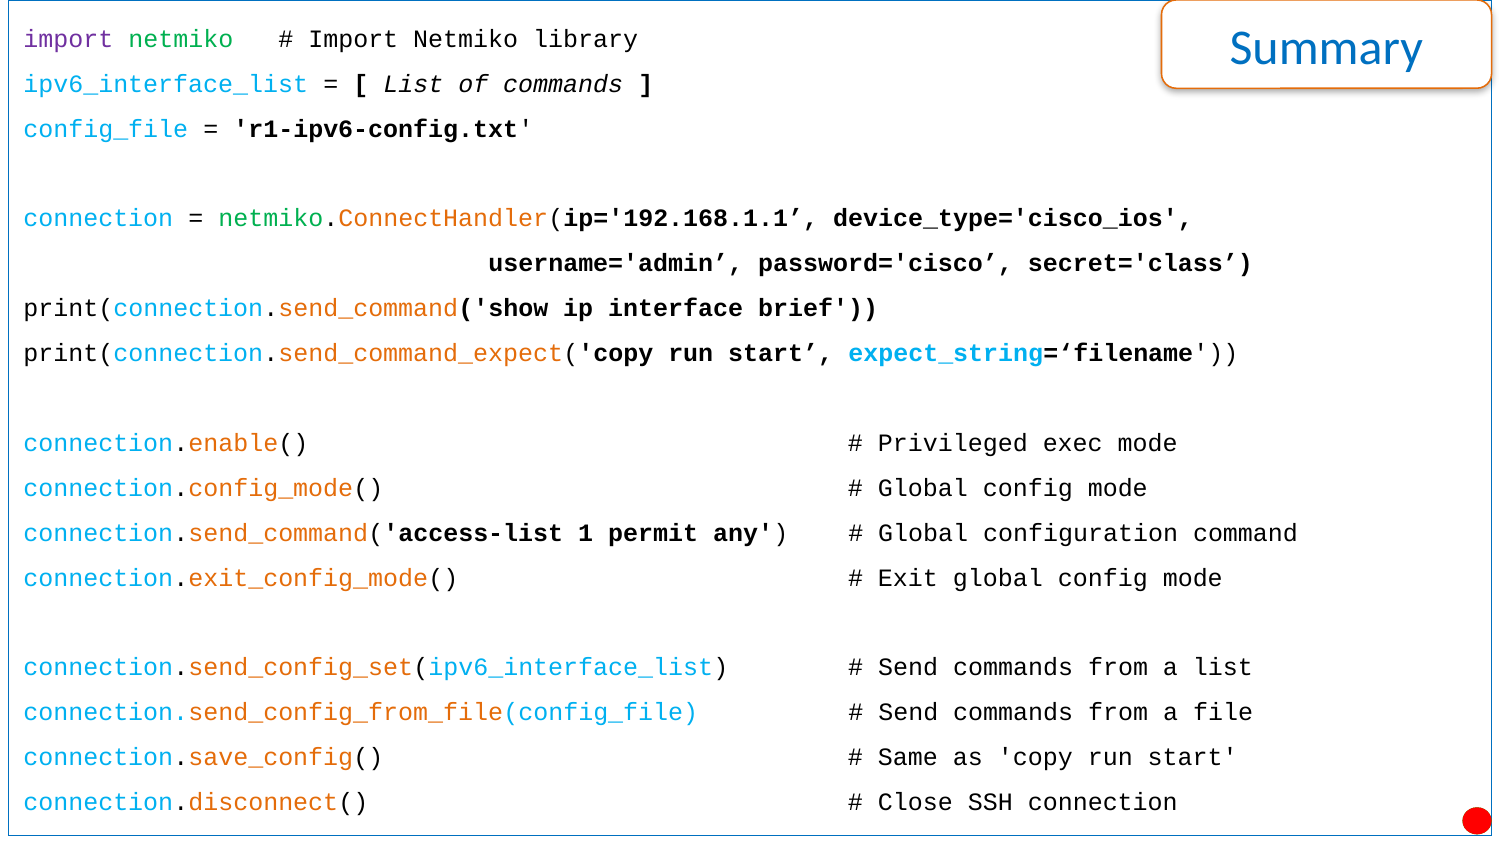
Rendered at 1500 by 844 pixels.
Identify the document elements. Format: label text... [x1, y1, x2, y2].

text_box [1462, 807, 1492, 835]
text_box Summary [1160, 0, 1493, 90]
list import netmiko # Import Netmiko library ipv6_interface_list = [ List of commands ] config_file = 'r1-ipv6-config.txt' connection = netmiko.ConnectHandler(ip='192.168.1.1’, device_type='cisco_ios', username='admin’, password='cisco’, secret='class’) print(connection.send_command('show ip interface brief')) print(connection.send_command_expect('copy run start’, expect_string=‘filename')) connection.enable() # Privileged exec mode connection.config_mode() # Global config mode connection.send_command('access-list 1 permit any') # Global configuration command connection.exit_config_mode() # Exit global config mode connection.send_config_set(ipv6_interface_list) # Send commands from a list connection.send_config_from_file(config_file) # Send commands from a file connection.save_config() # Same as 'copy run start' connection.disconnect() # Close SSH connection [8, 0, 1492, 836]
